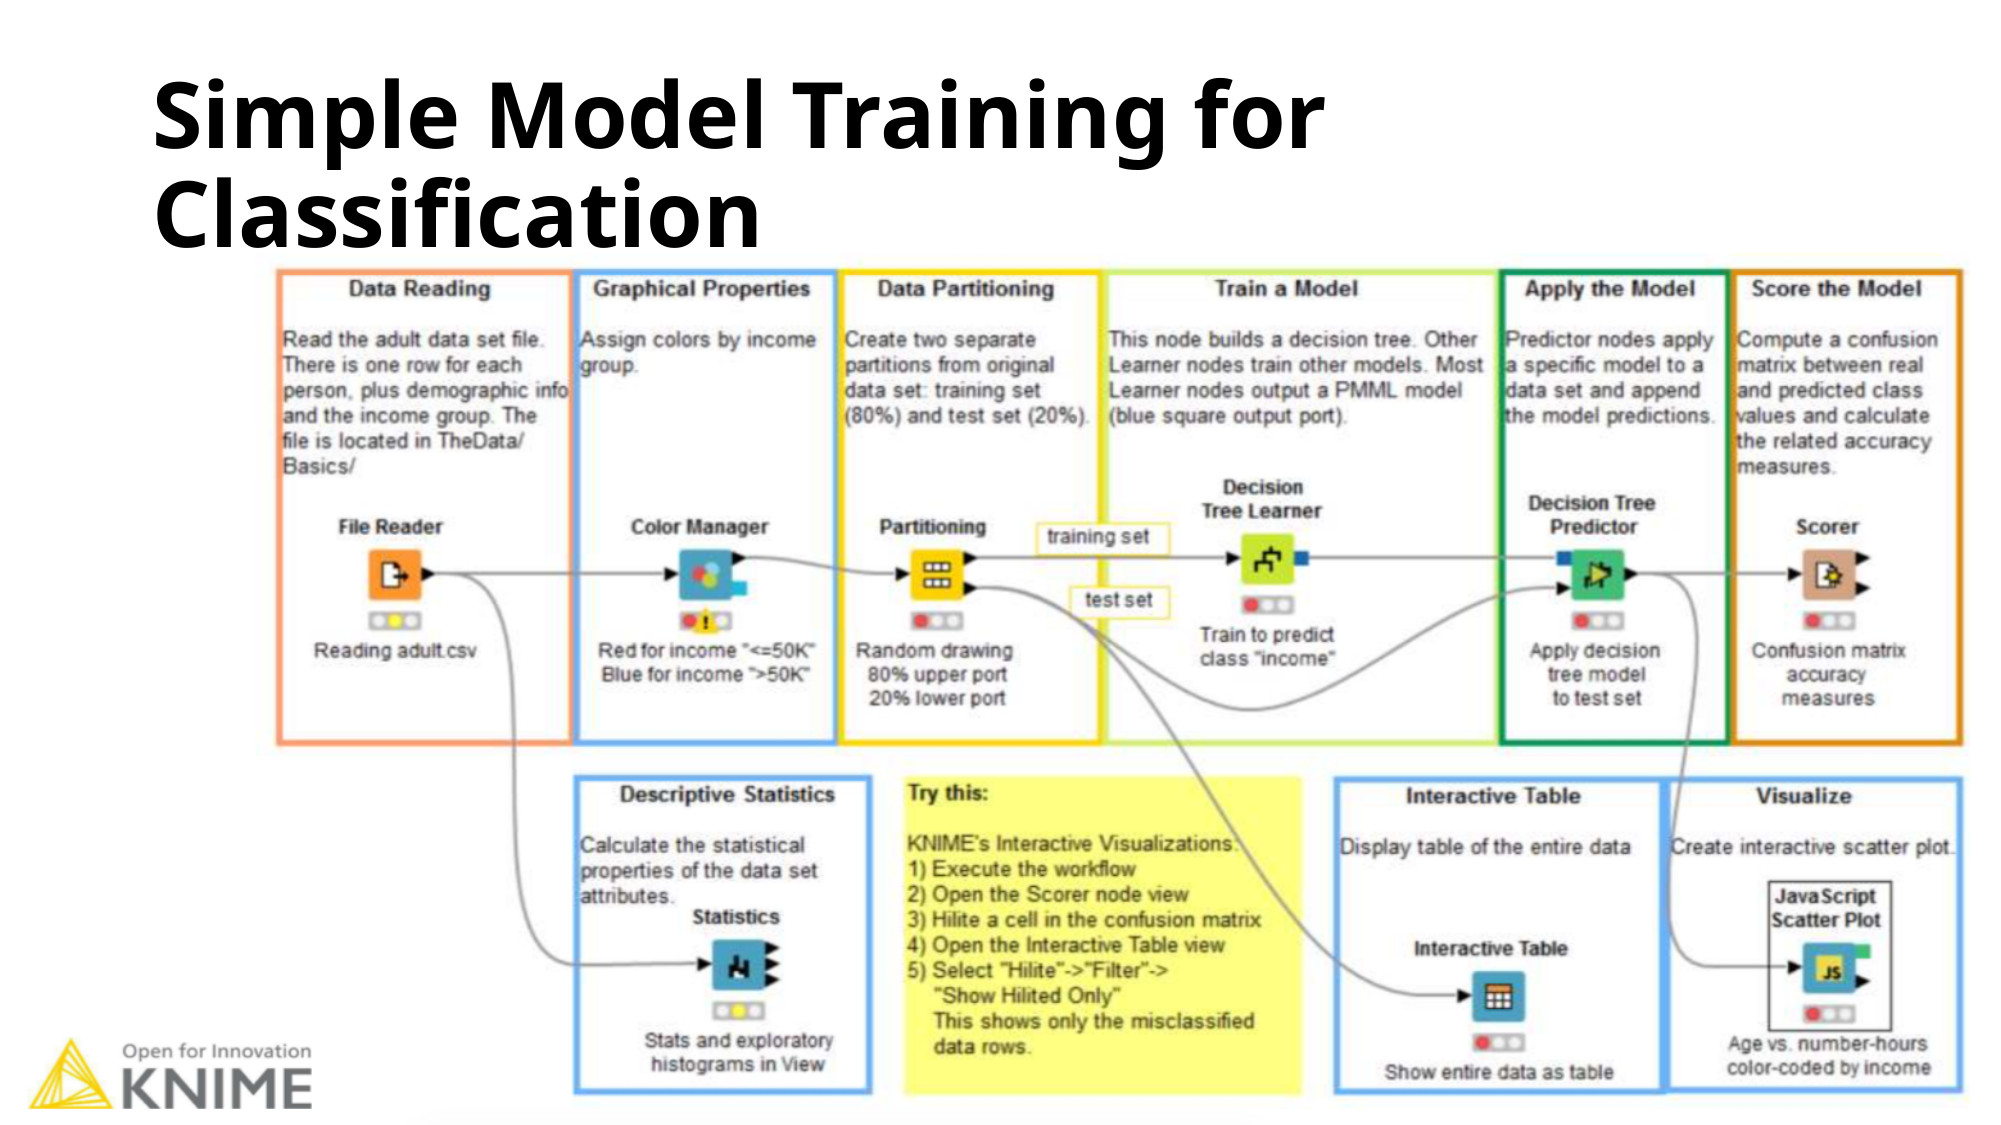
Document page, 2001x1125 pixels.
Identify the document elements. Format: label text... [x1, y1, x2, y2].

title Simple Model Training for Classification [137, 59, 1863, 253]
picture [0, 253, 2000, 1125]
